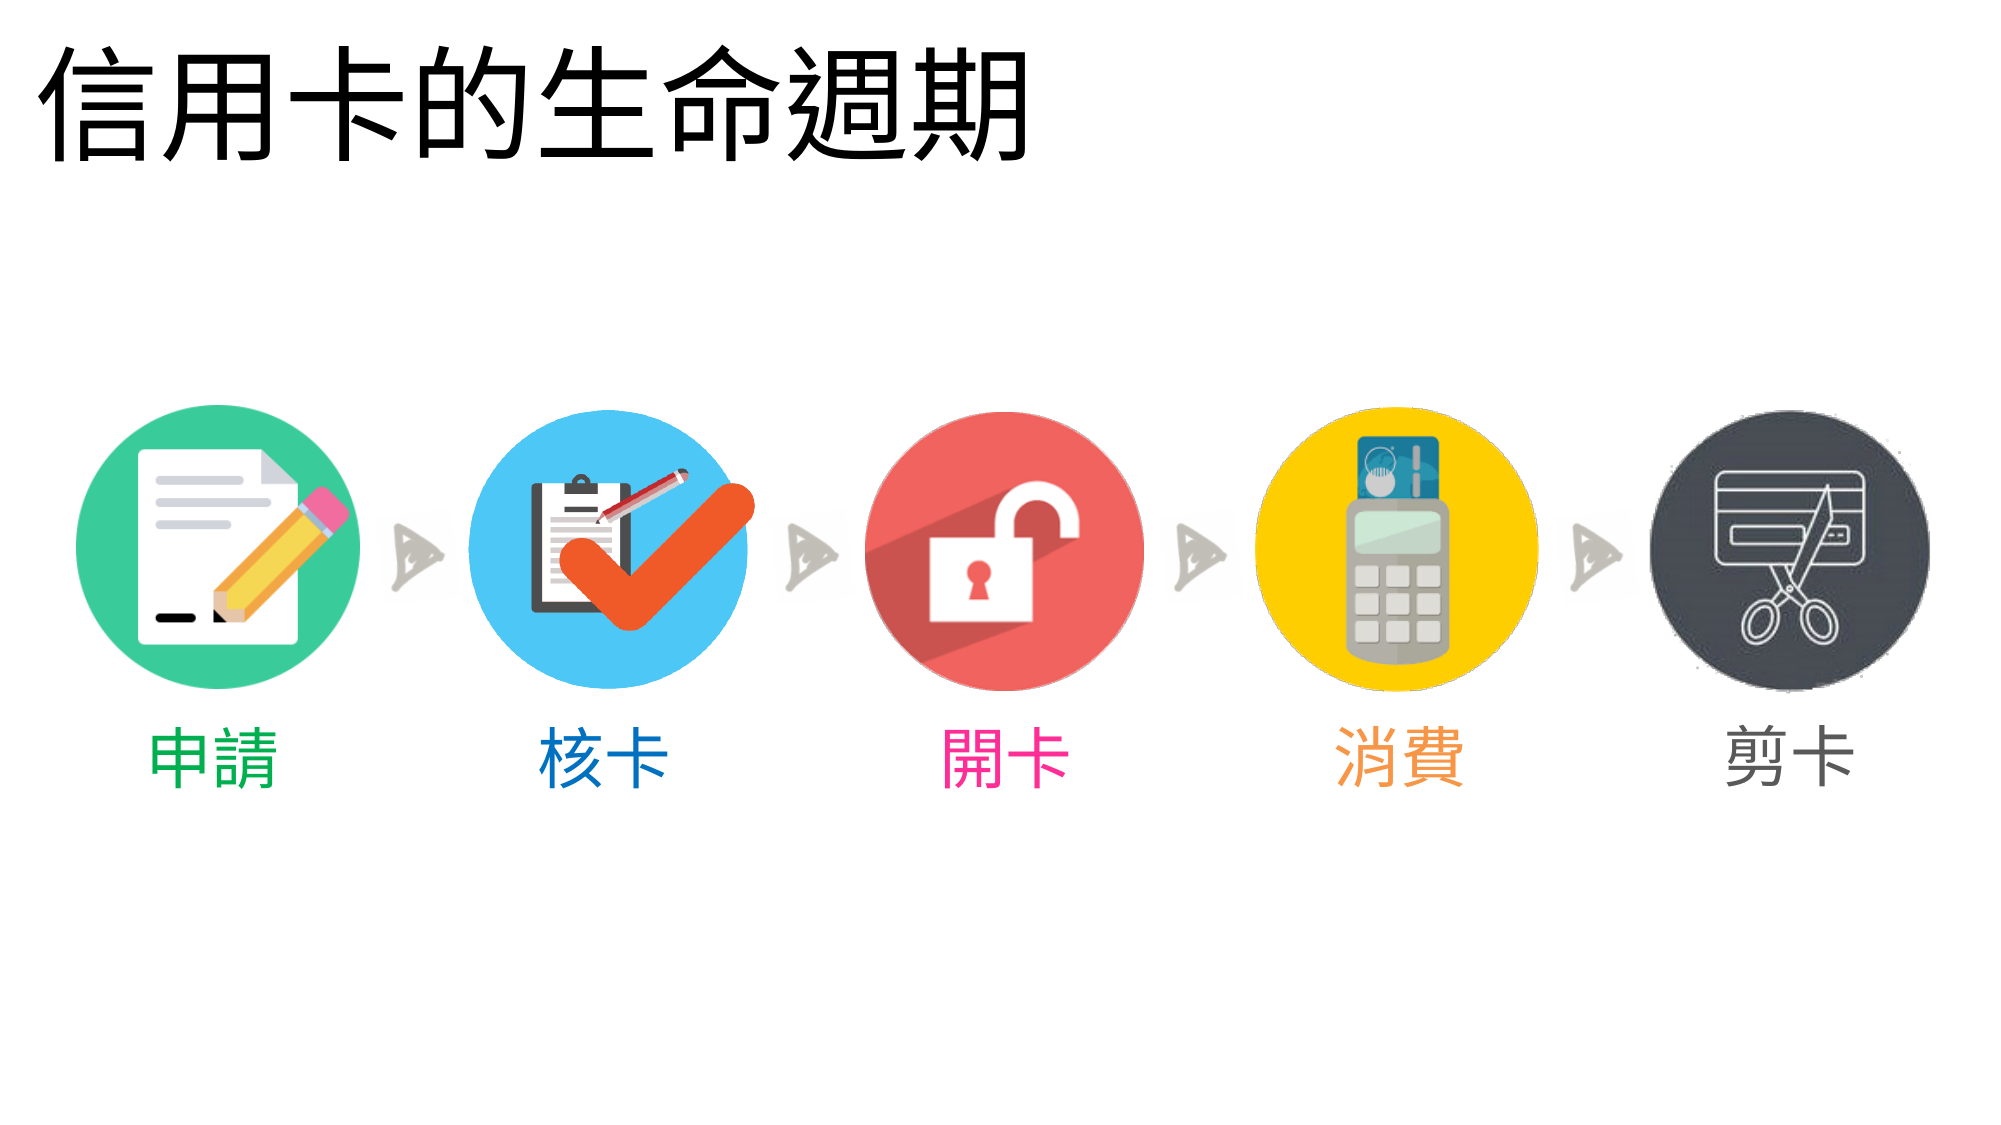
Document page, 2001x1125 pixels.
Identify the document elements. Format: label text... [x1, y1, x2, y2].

picture [1156, 518, 1245, 595]
text_box 消費 [1236, 708, 1565, 804]
picture [1255, 407, 1540, 692]
text_box 核卡 [468, 709, 741, 805]
picture [863, 409, 1148, 694]
text_box 申請 [76, 709, 349, 804]
text_box 剪卡 [1626, 707, 1955, 803]
picture [76, 405, 361, 689]
picture [468, 409, 756, 690]
picture [374, 518, 462, 595]
picture [1552, 396, 1949, 707]
text_box 開卡 [870, 709, 1142, 805]
text_box 信用卡的生命週期 [19, 19, 1955, 184]
picture [768, 518, 856, 595]
